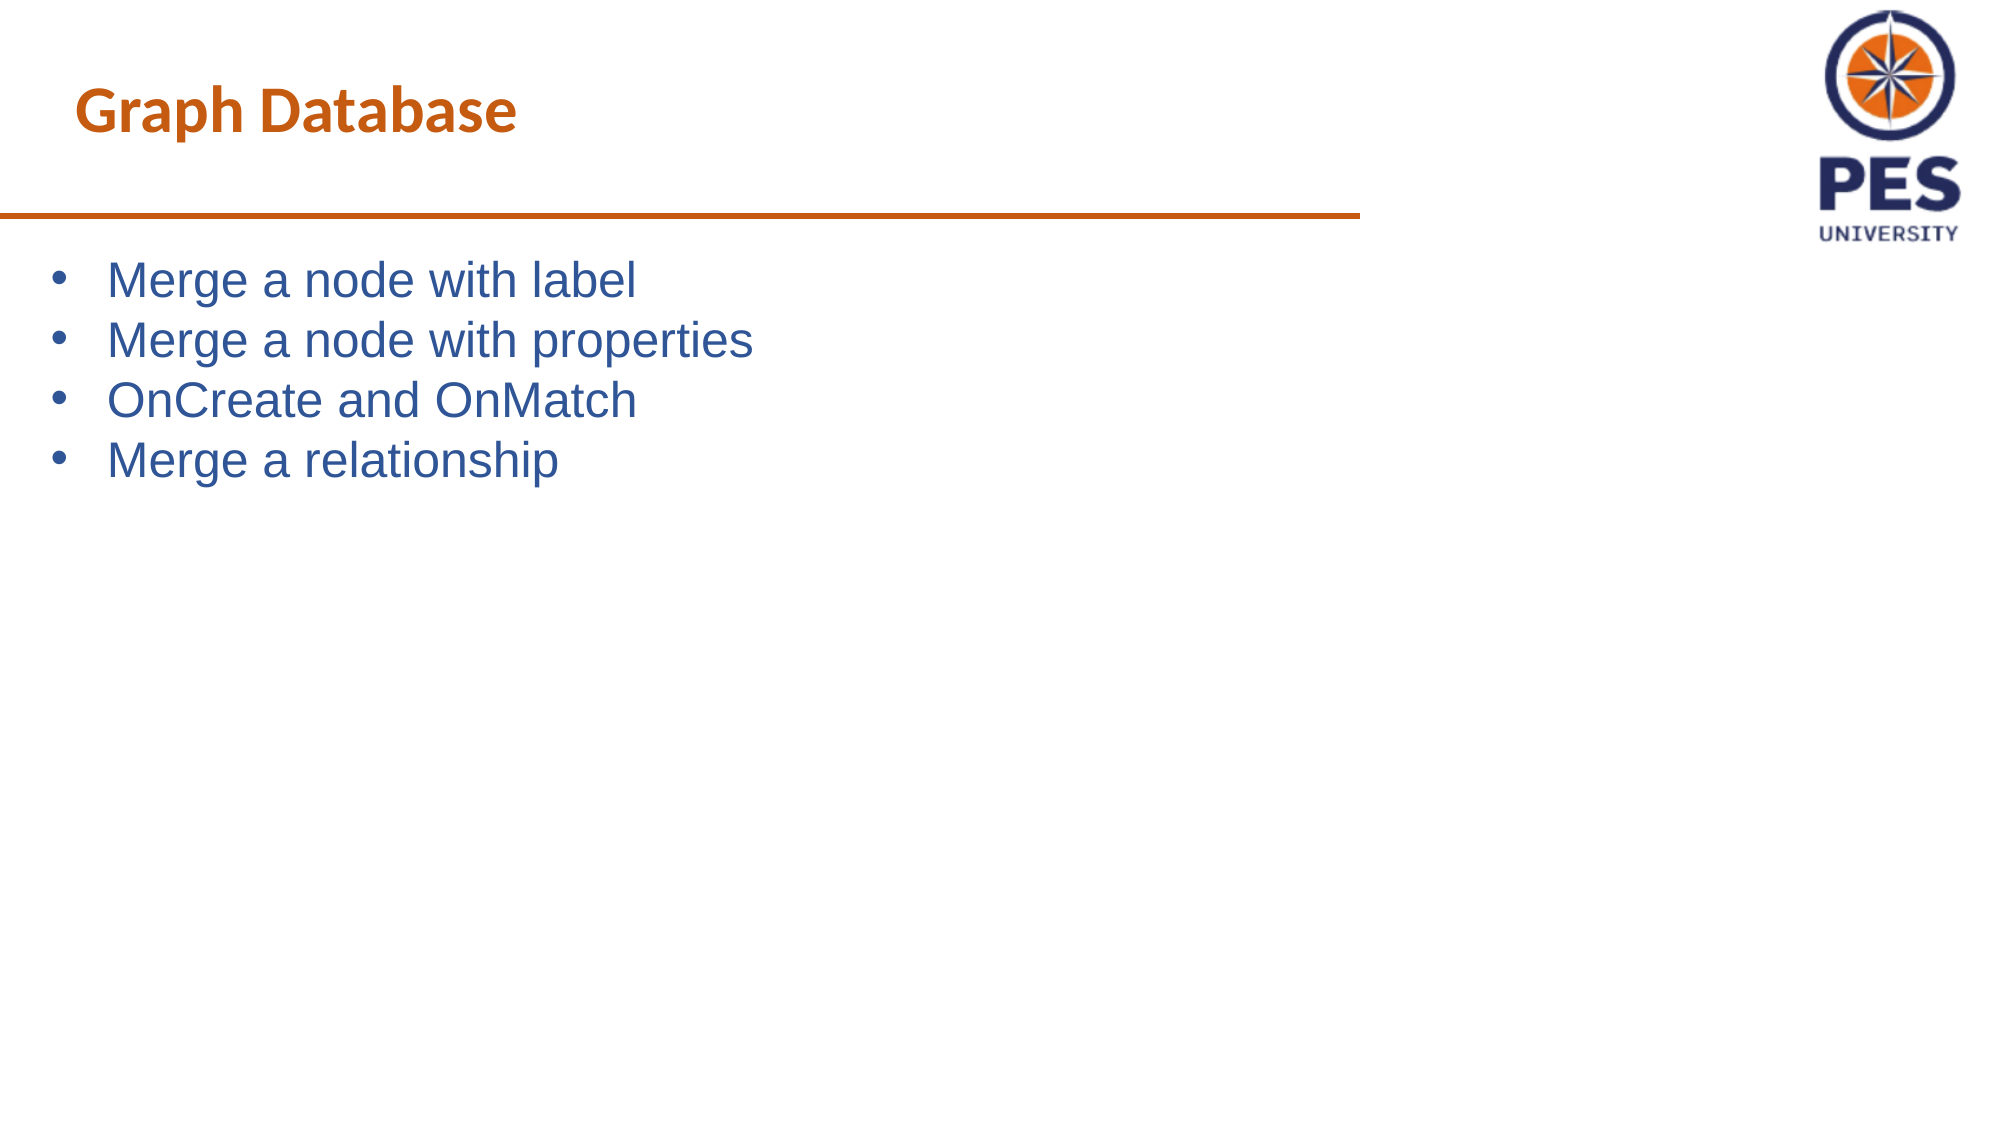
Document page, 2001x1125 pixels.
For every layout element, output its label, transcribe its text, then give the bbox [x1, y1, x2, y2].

text_box Graph Database [60, 58, 1374, 154]
text_box Merge a node with label Merge a node with properties OnCreate and OnMatch Merge a relationship [35, 239, 1722, 495]
picture [1785, 0, 2000, 275]
